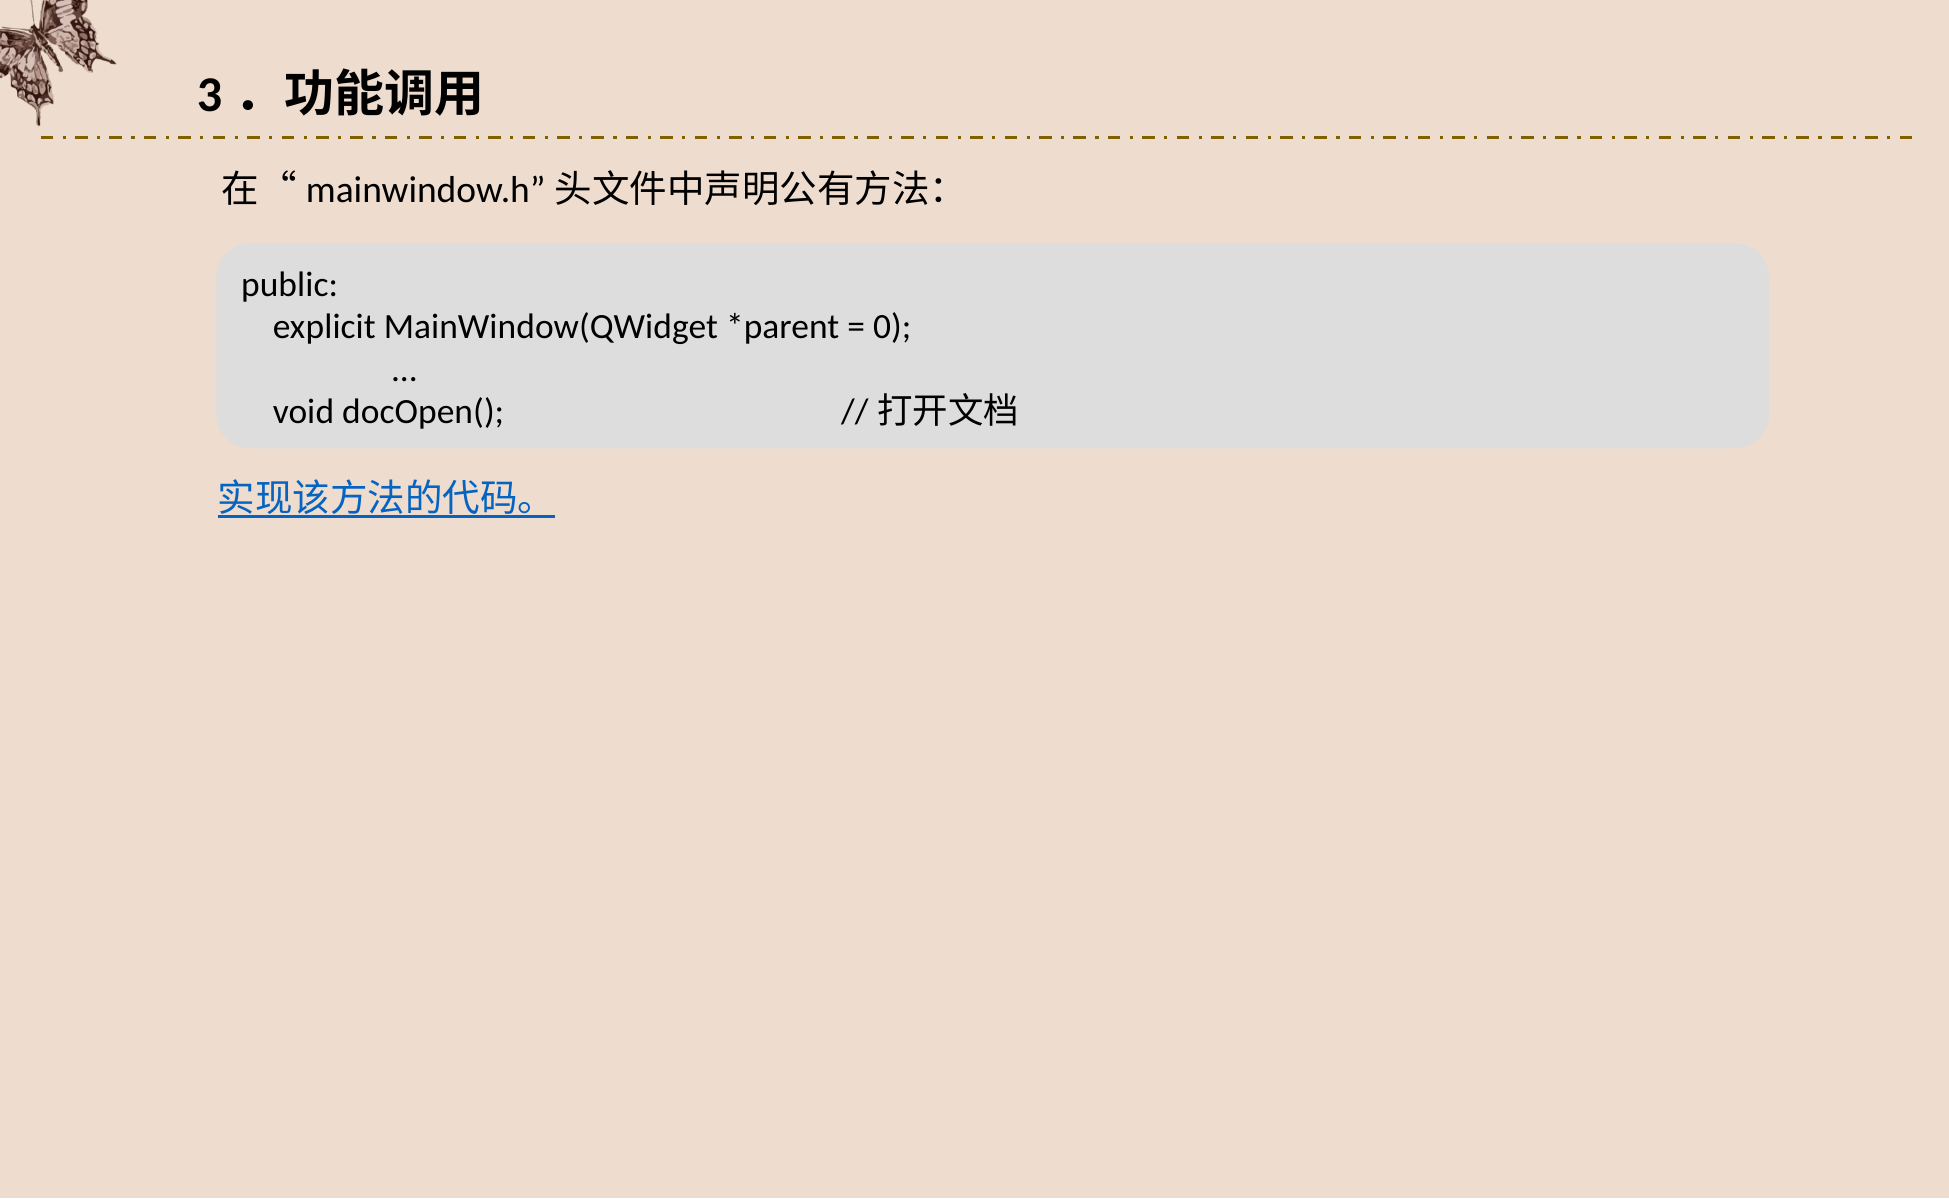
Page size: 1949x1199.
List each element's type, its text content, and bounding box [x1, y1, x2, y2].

picture [0, 0, 142, 138]
text_box 3．功能调用 [182, 53, 499, 129]
text_box 在“mainwindow.h”头文件中声明公有方法： [207, 157, 983, 217]
text_box public: explicit MainWindow(QWidget *parent = 0); ... void docOpen(); //打开文档 [216, 243, 1769, 449]
text_box 实现该方法的代码。 [203, 466, 571, 536]
